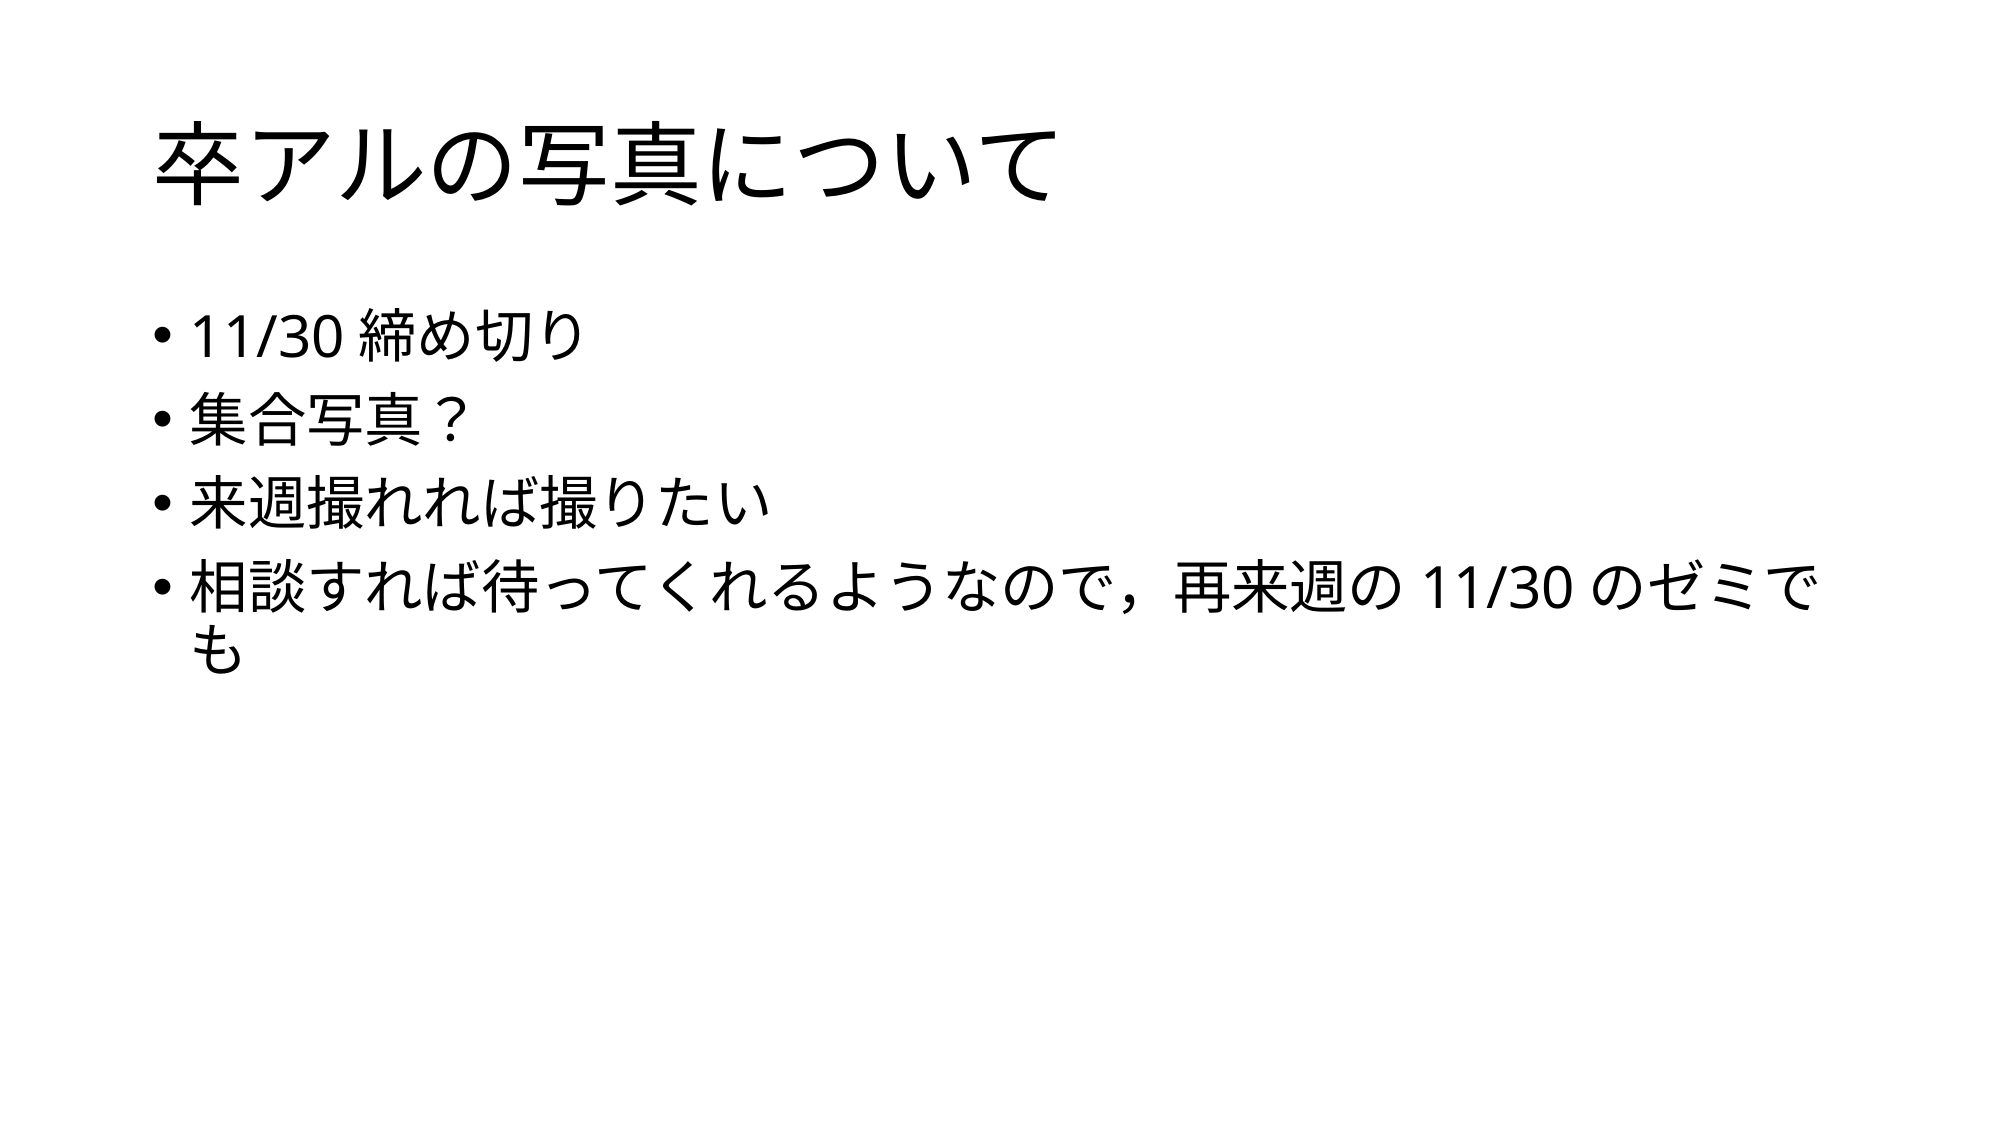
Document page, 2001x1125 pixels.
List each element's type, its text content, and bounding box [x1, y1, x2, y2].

title 卒アルの写真について [137, 59, 1863, 278]
list 11/30締め切り 集合写真？ 来週撮れれば撮りたい 相談すれば待ってくれるようなので，再来週の11/30のゼミでも [137, 299, 1863, 1014]
